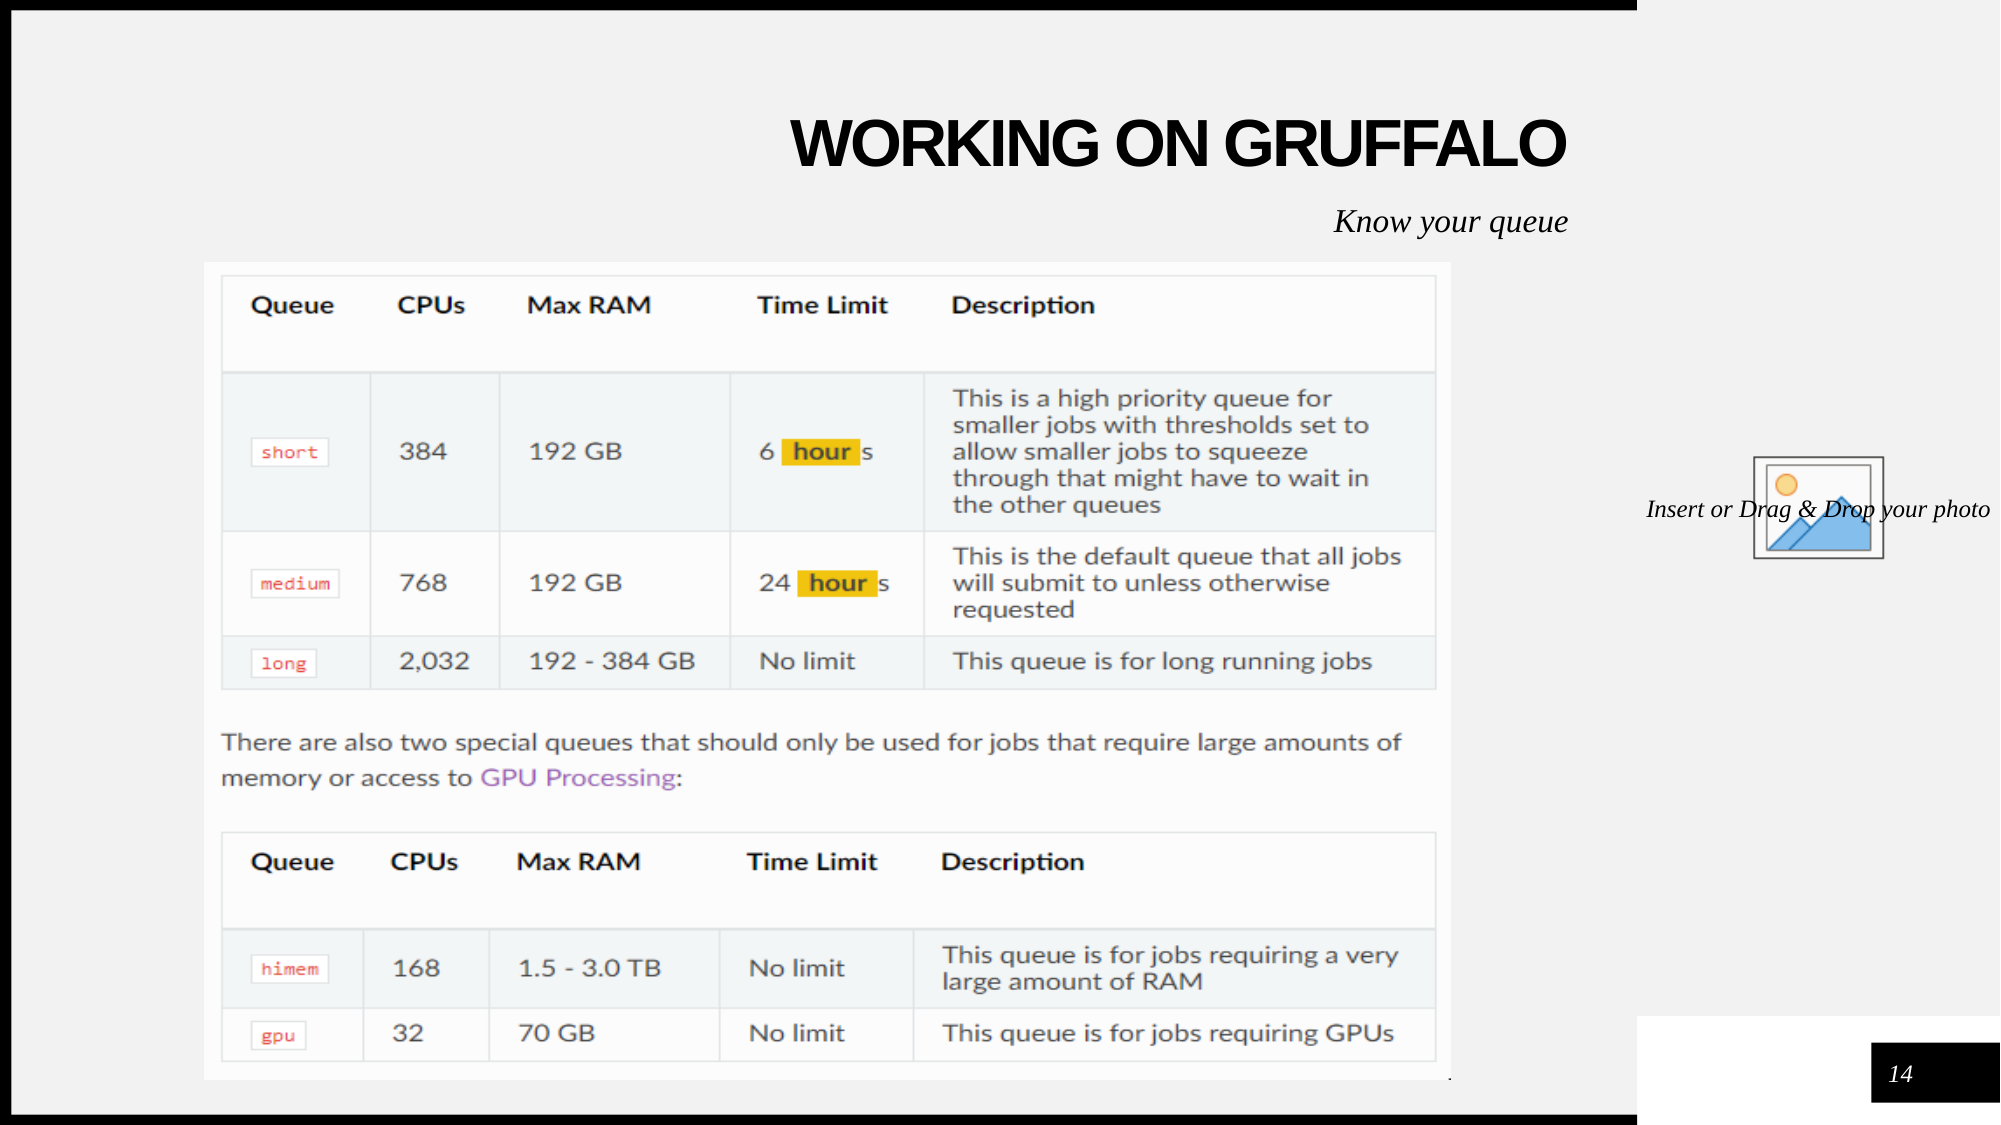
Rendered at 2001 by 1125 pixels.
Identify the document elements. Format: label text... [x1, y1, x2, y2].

title WORKING ON GRUFFALO [718, 109, 1570, 181]
slide_number 14 [1877, 1050, 1924, 1096]
picture [1637, 0, 2000, 1016]
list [204, 262, 1451, 1080]
list Know your queue [718, 203, 1570, 263]
